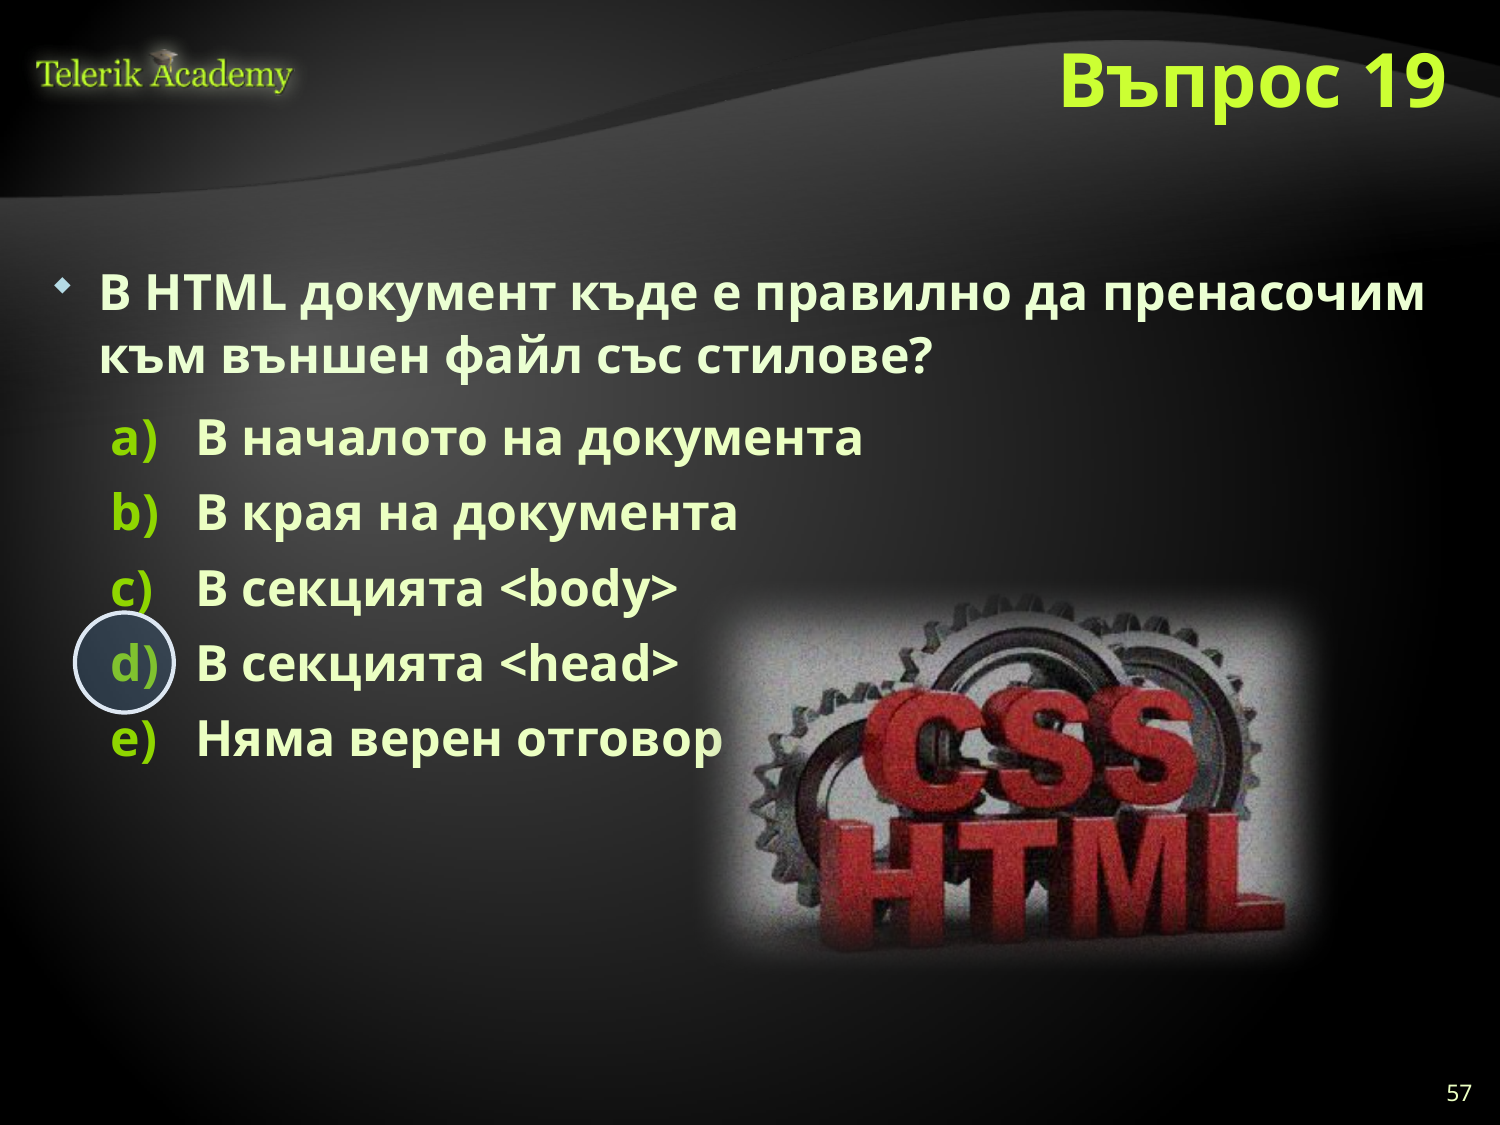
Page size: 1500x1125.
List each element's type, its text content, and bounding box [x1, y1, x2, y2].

picture [685, 574, 1341, 979]
list В HTML документ къде е правилно да пренасочим към външен файл със стилове? В началото на документа В края на документа В секцията <body> В секцията <head> Няма верен отговор [37, 249, 1463, 1125]
slide_number 57 [1412, 1074, 1488, 1113]
title Въпрос 19 [300, 12, 1463, 150]
text_box [72, 610, 176, 715]
picture [0, 0, 1500, 1125]
